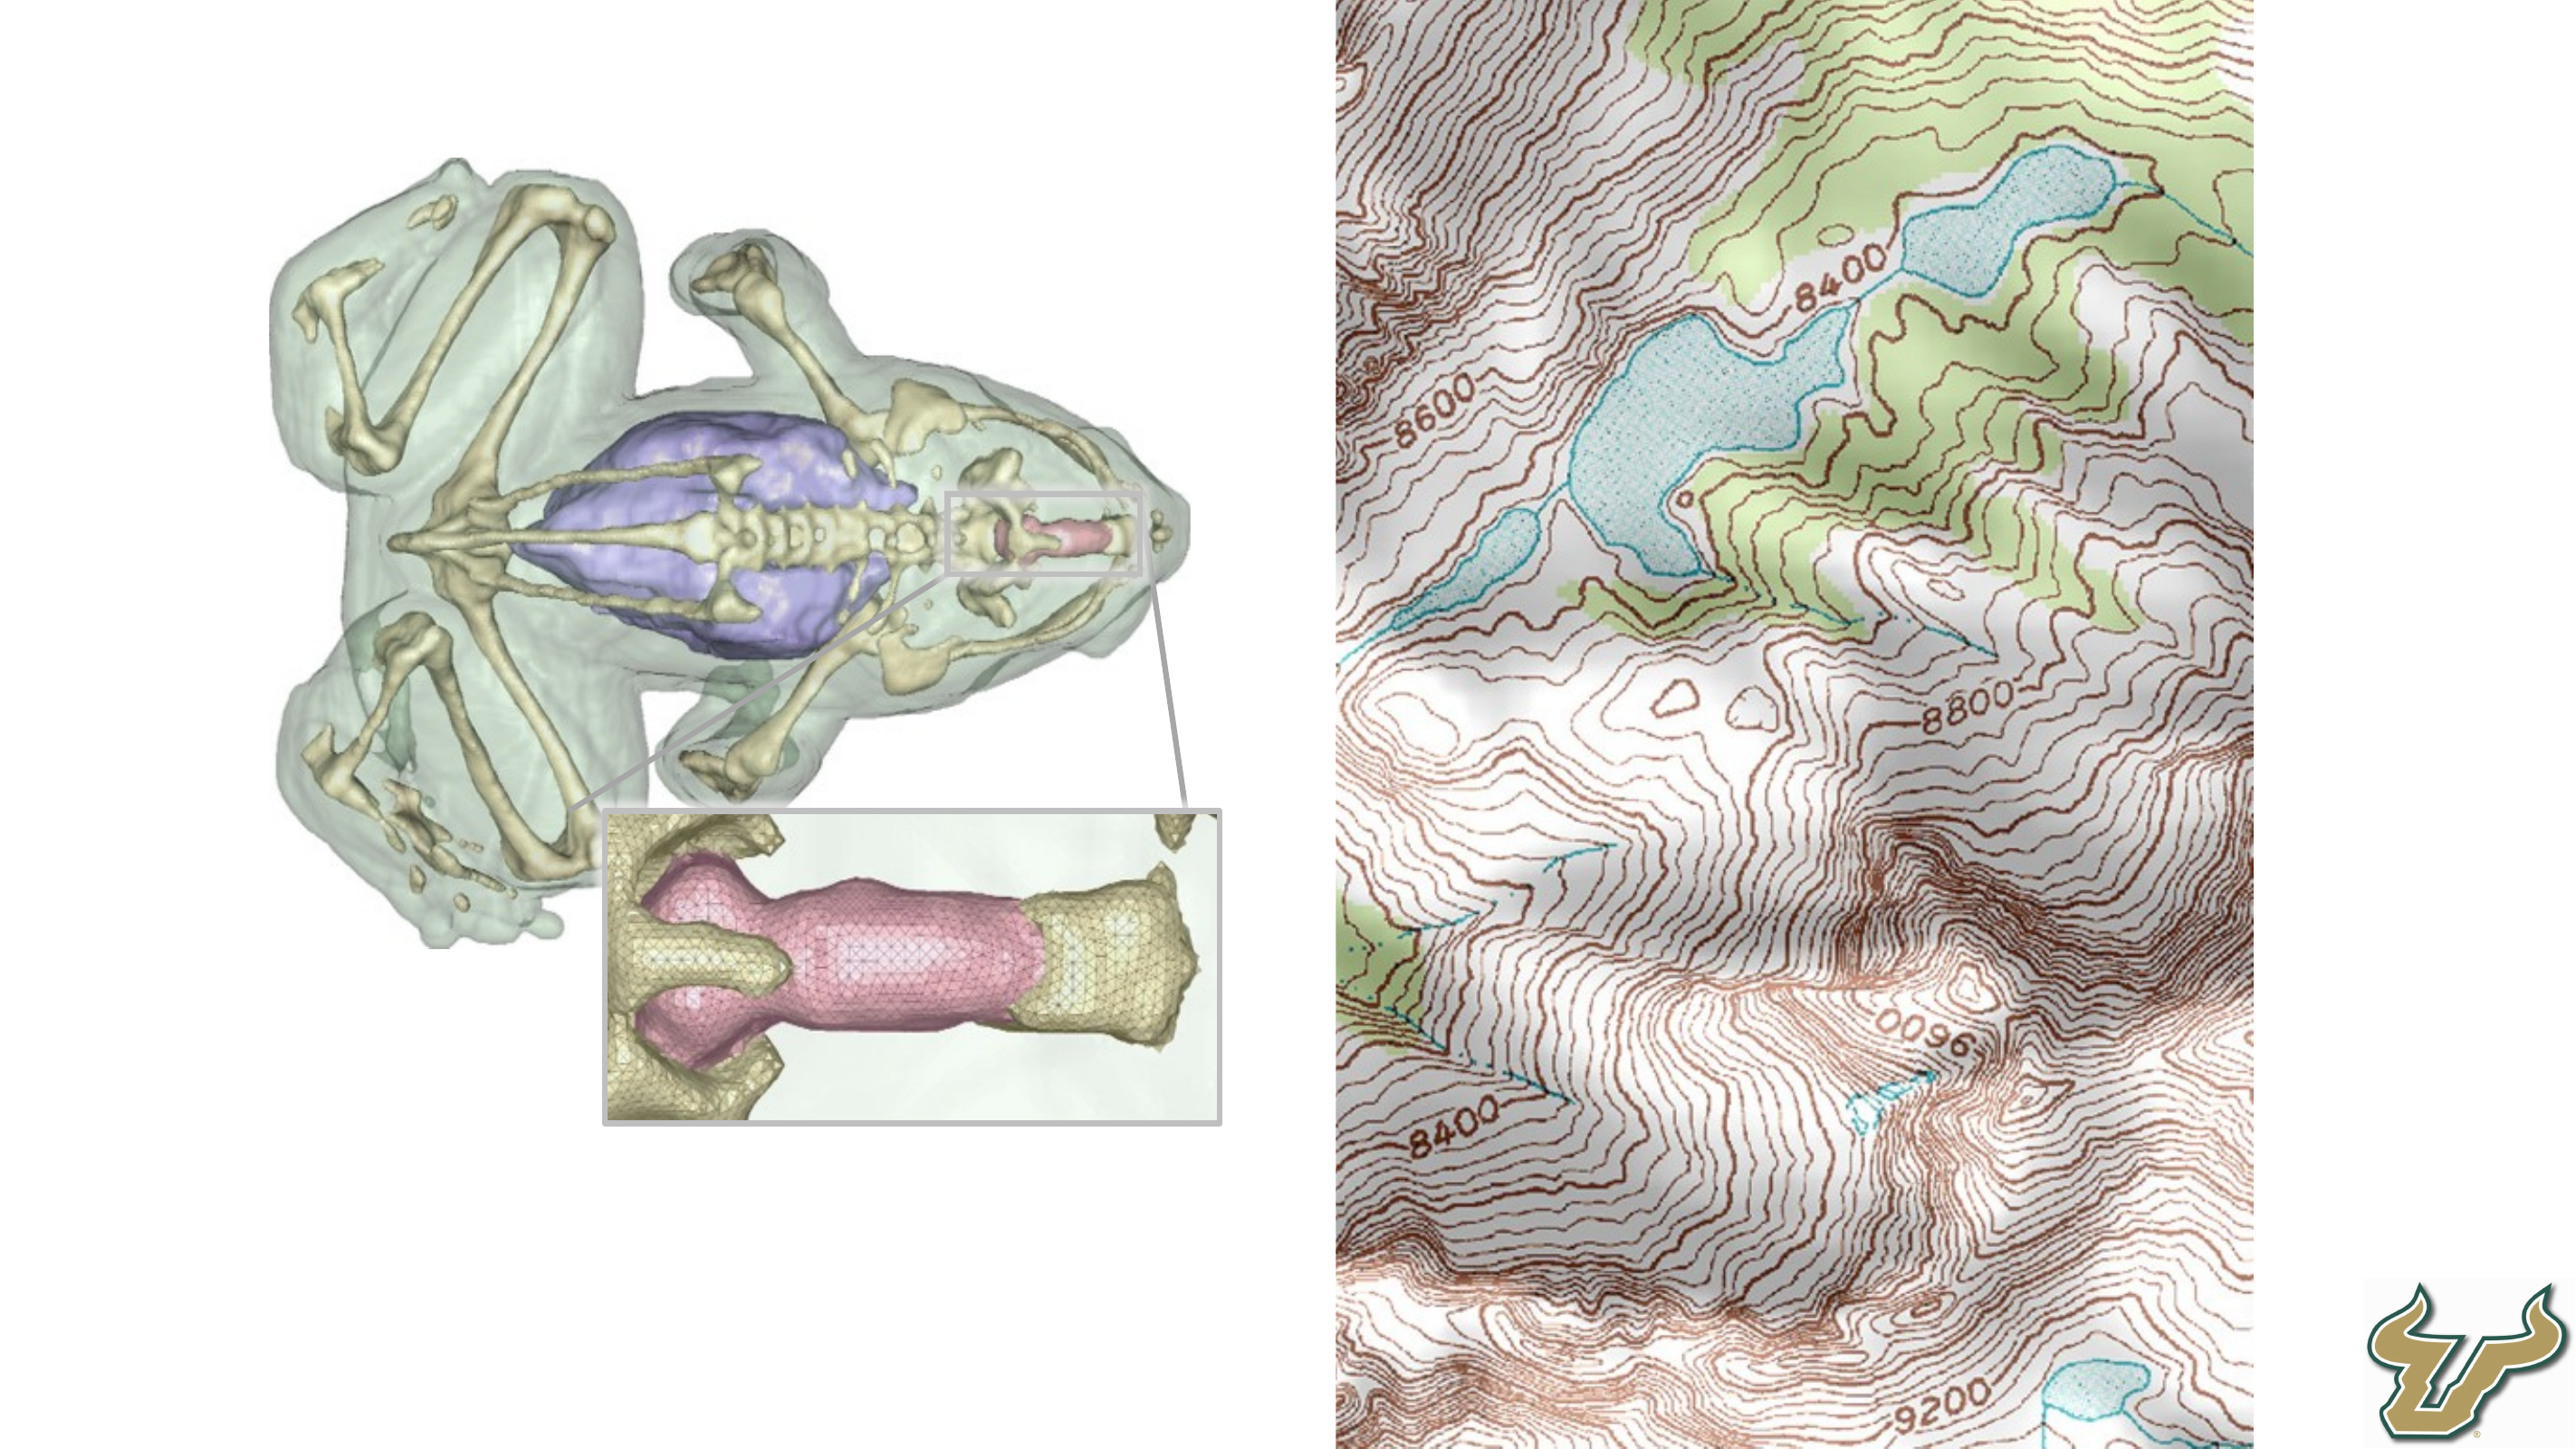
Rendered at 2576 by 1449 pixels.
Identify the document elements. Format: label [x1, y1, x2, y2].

text_box [1139, 494, 1186, 811]
text_box [947, 493, 1141, 575]
text_box [569, 573, 948, 811]
text_box [269, 158, 1191, 949]
picture [2363, 1278, 2576, 1448]
text_box [935, 482, 1153, 573]
text_box [1336, 0, 2254, 1449]
text_box [604, 811, 1221, 1124]
